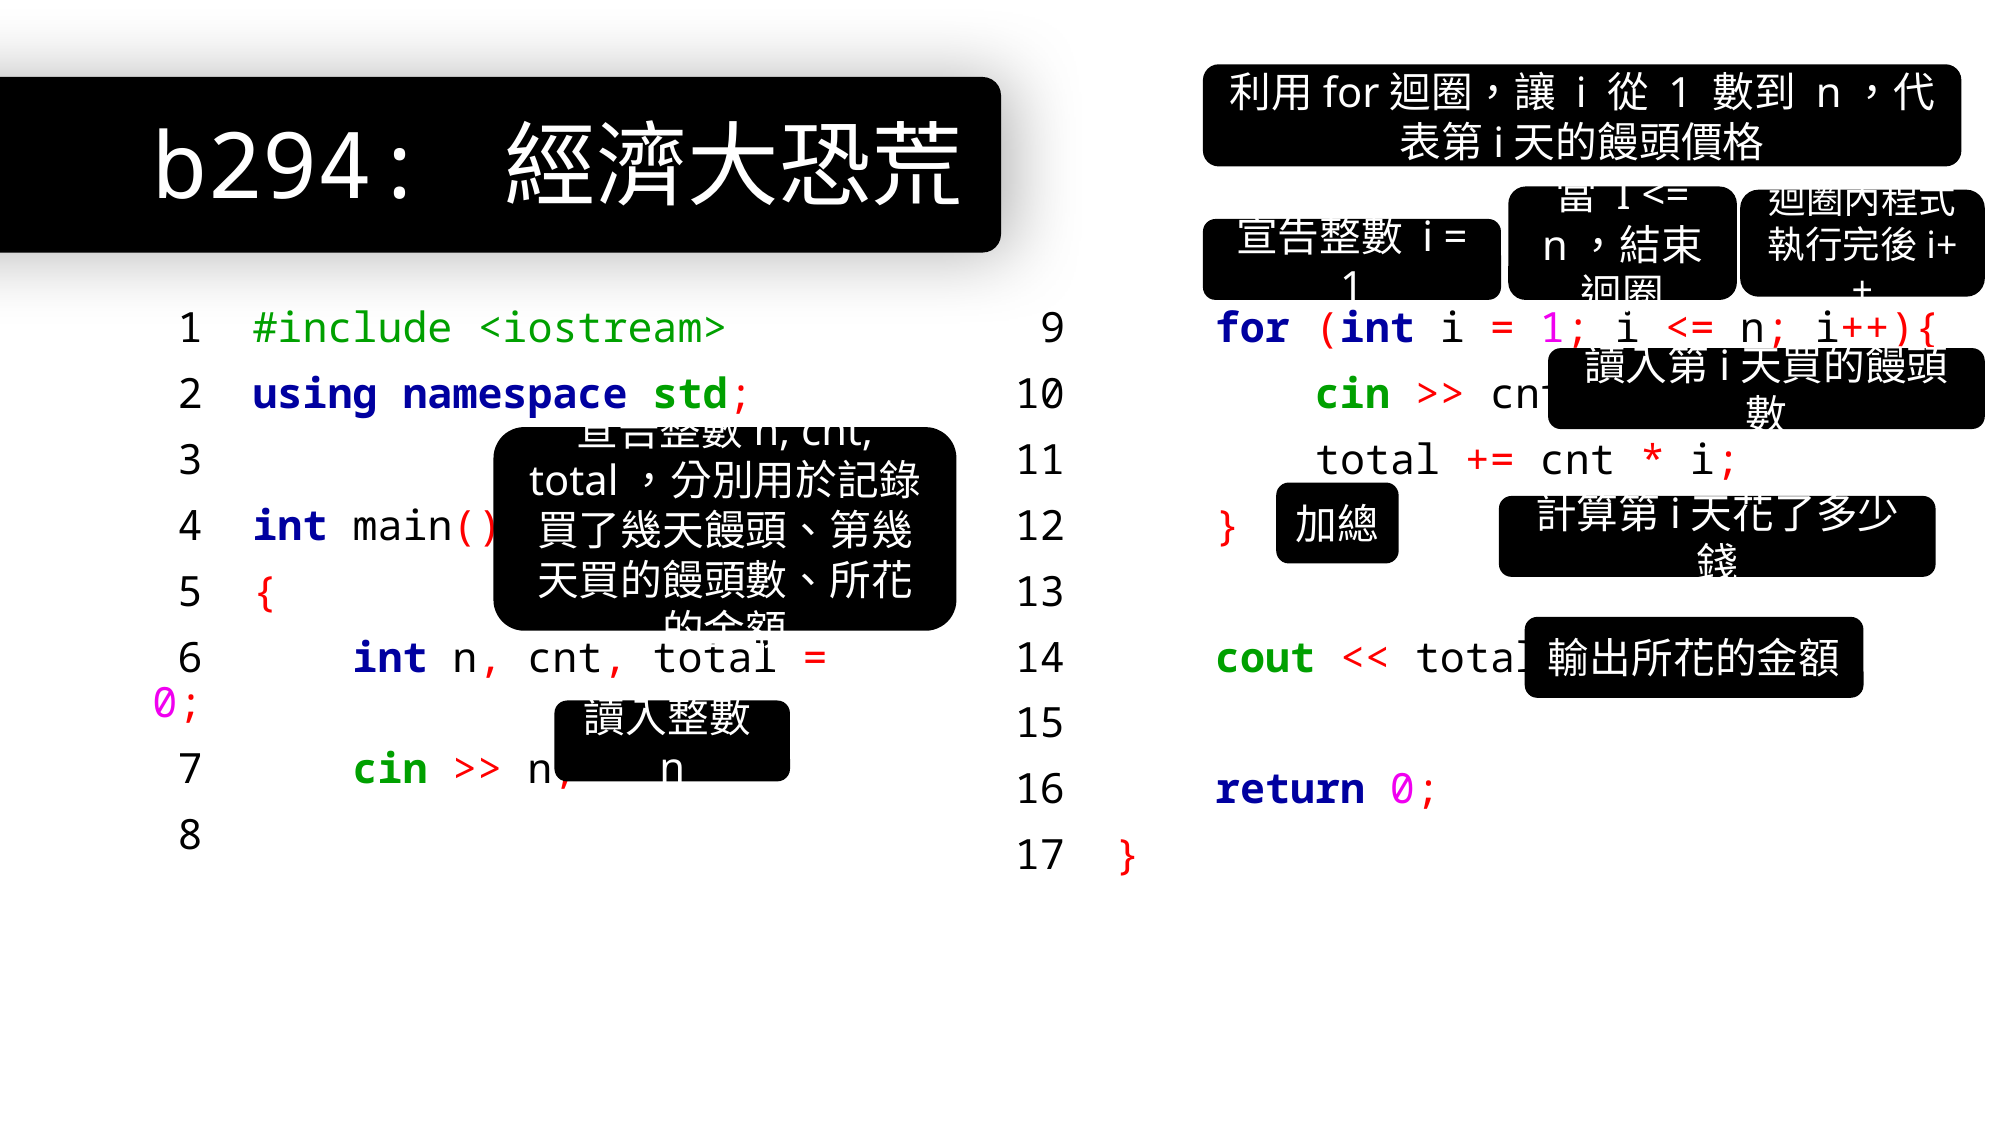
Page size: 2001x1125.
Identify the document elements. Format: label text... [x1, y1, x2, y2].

title b294: 經濟大恐荒 [137, 59, 1863, 278]
text_box 當 I <= n，結束迴圈 [1508, 186, 1737, 300]
text_box 輸出所花的金額 [1524, 616, 1864, 698]
list 1 #include <iostream> 2 using namespace std; 3 4 int main() 5 { 6 int n, cnt, total = 0; 7 cin >> n; 8 [137, 299, 911, 1105]
text_box 利用for迴圈，讓 i 從 1 數到 n，代表第i天的饅頭價格 [1202, 64, 1962, 167]
text_box [0, 76, 137, 253]
text_box 迴圈內程式執行完後i++ [1740, 189, 1985, 297]
text_box 讀入第i天買的饅頭數 [1548, 348, 1985, 430]
text_box 計算第i天花了多少錢 [1498, 495, 1936, 577]
text_box 加總 [1276, 482, 1399, 564]
text_box 宣告整數 i = 1 [1202, 218, 1502, 300]
text_box 讀入整數n [554, 700, 791, 782]
text_box 9 for (int i = 1; i <= n; i++){ 10 cin >> cnt; 11 total += cnt * i; 12 } 13 14 cout << total; 15 16 return 0; 17 } [999, 298, 2000, 1105]
text_box 宣告整數n, cnt, total，分別用於記錄買了幾天饅頭、第幾天買的饅頭數、所花的金額 [493, 427, 957, 631]
